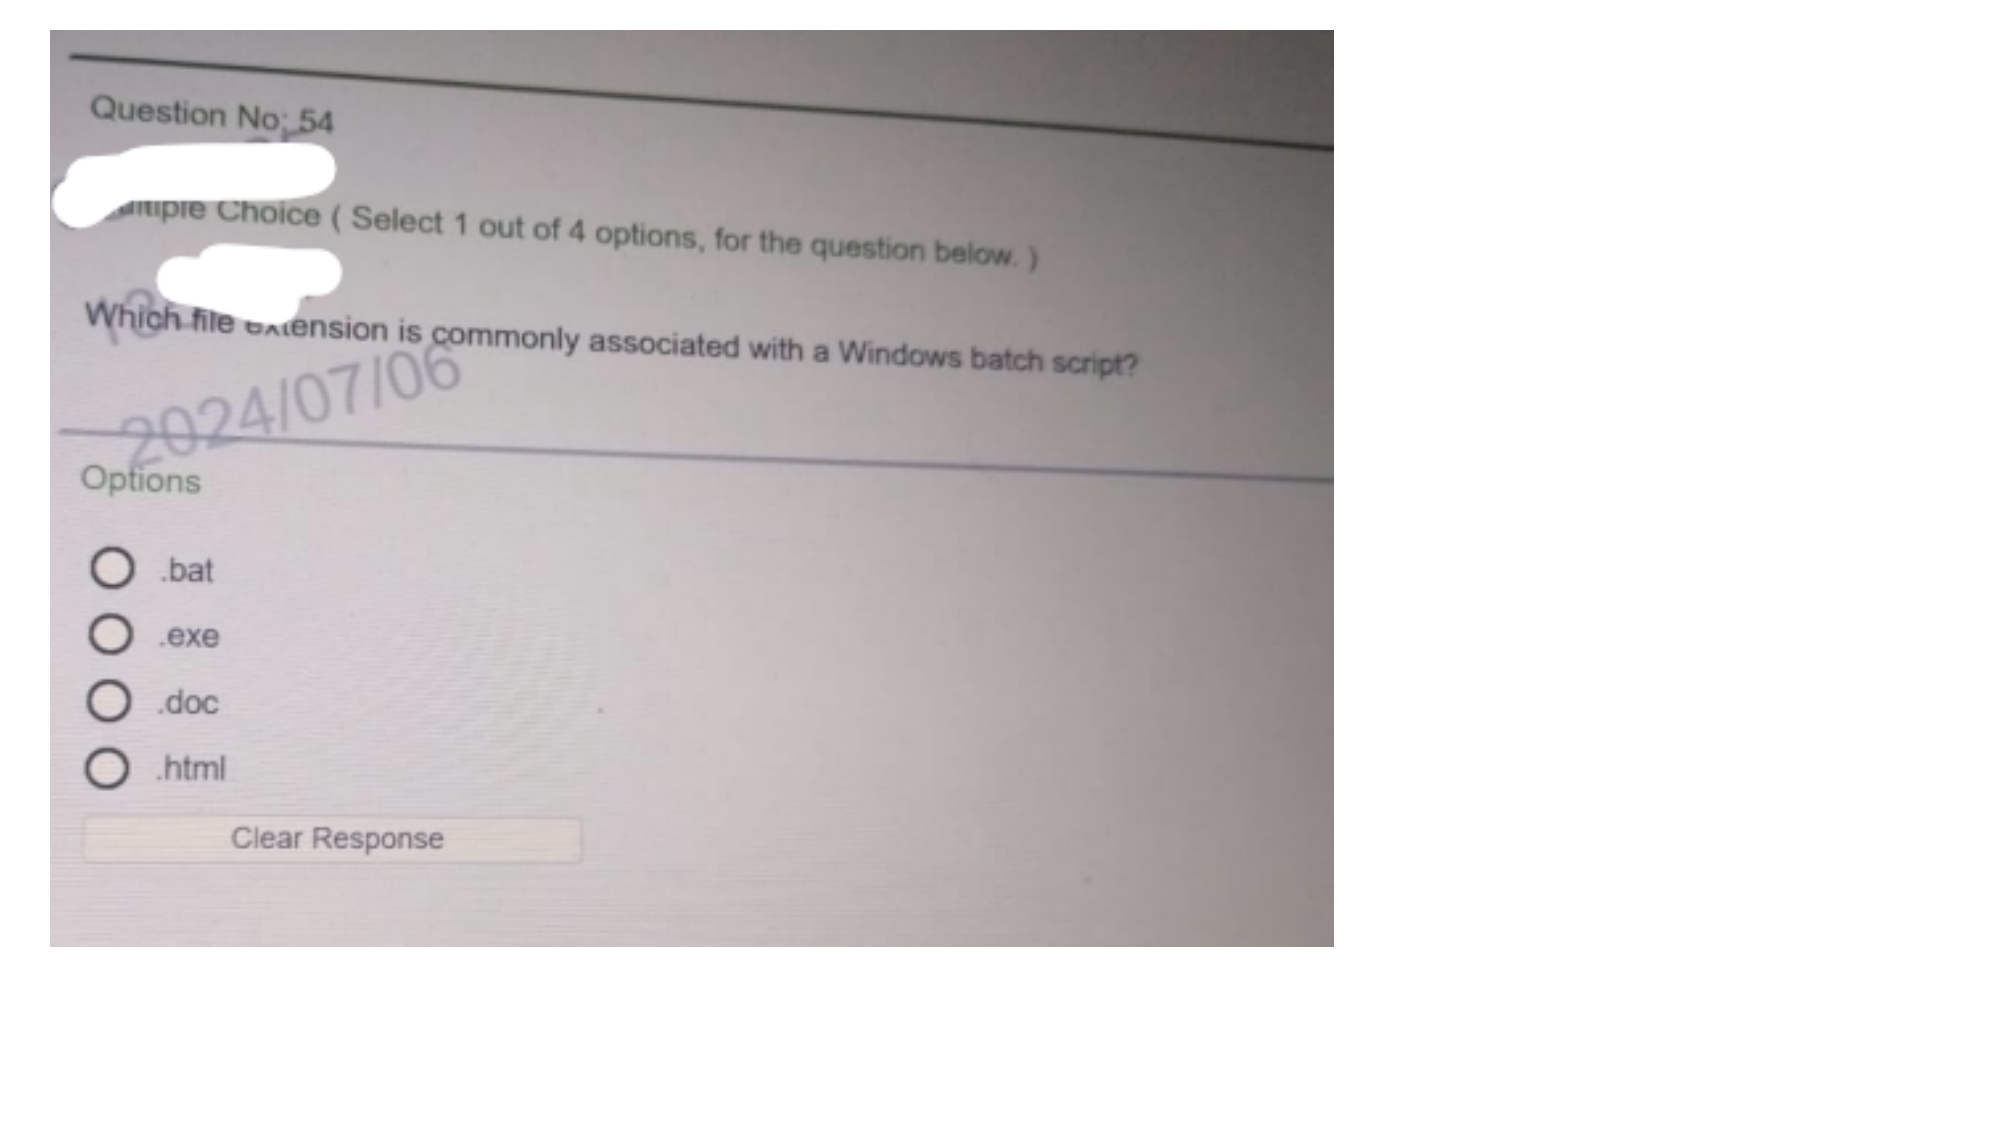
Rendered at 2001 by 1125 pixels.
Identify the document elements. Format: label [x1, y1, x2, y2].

picture [50, 30, 1334, 947]
